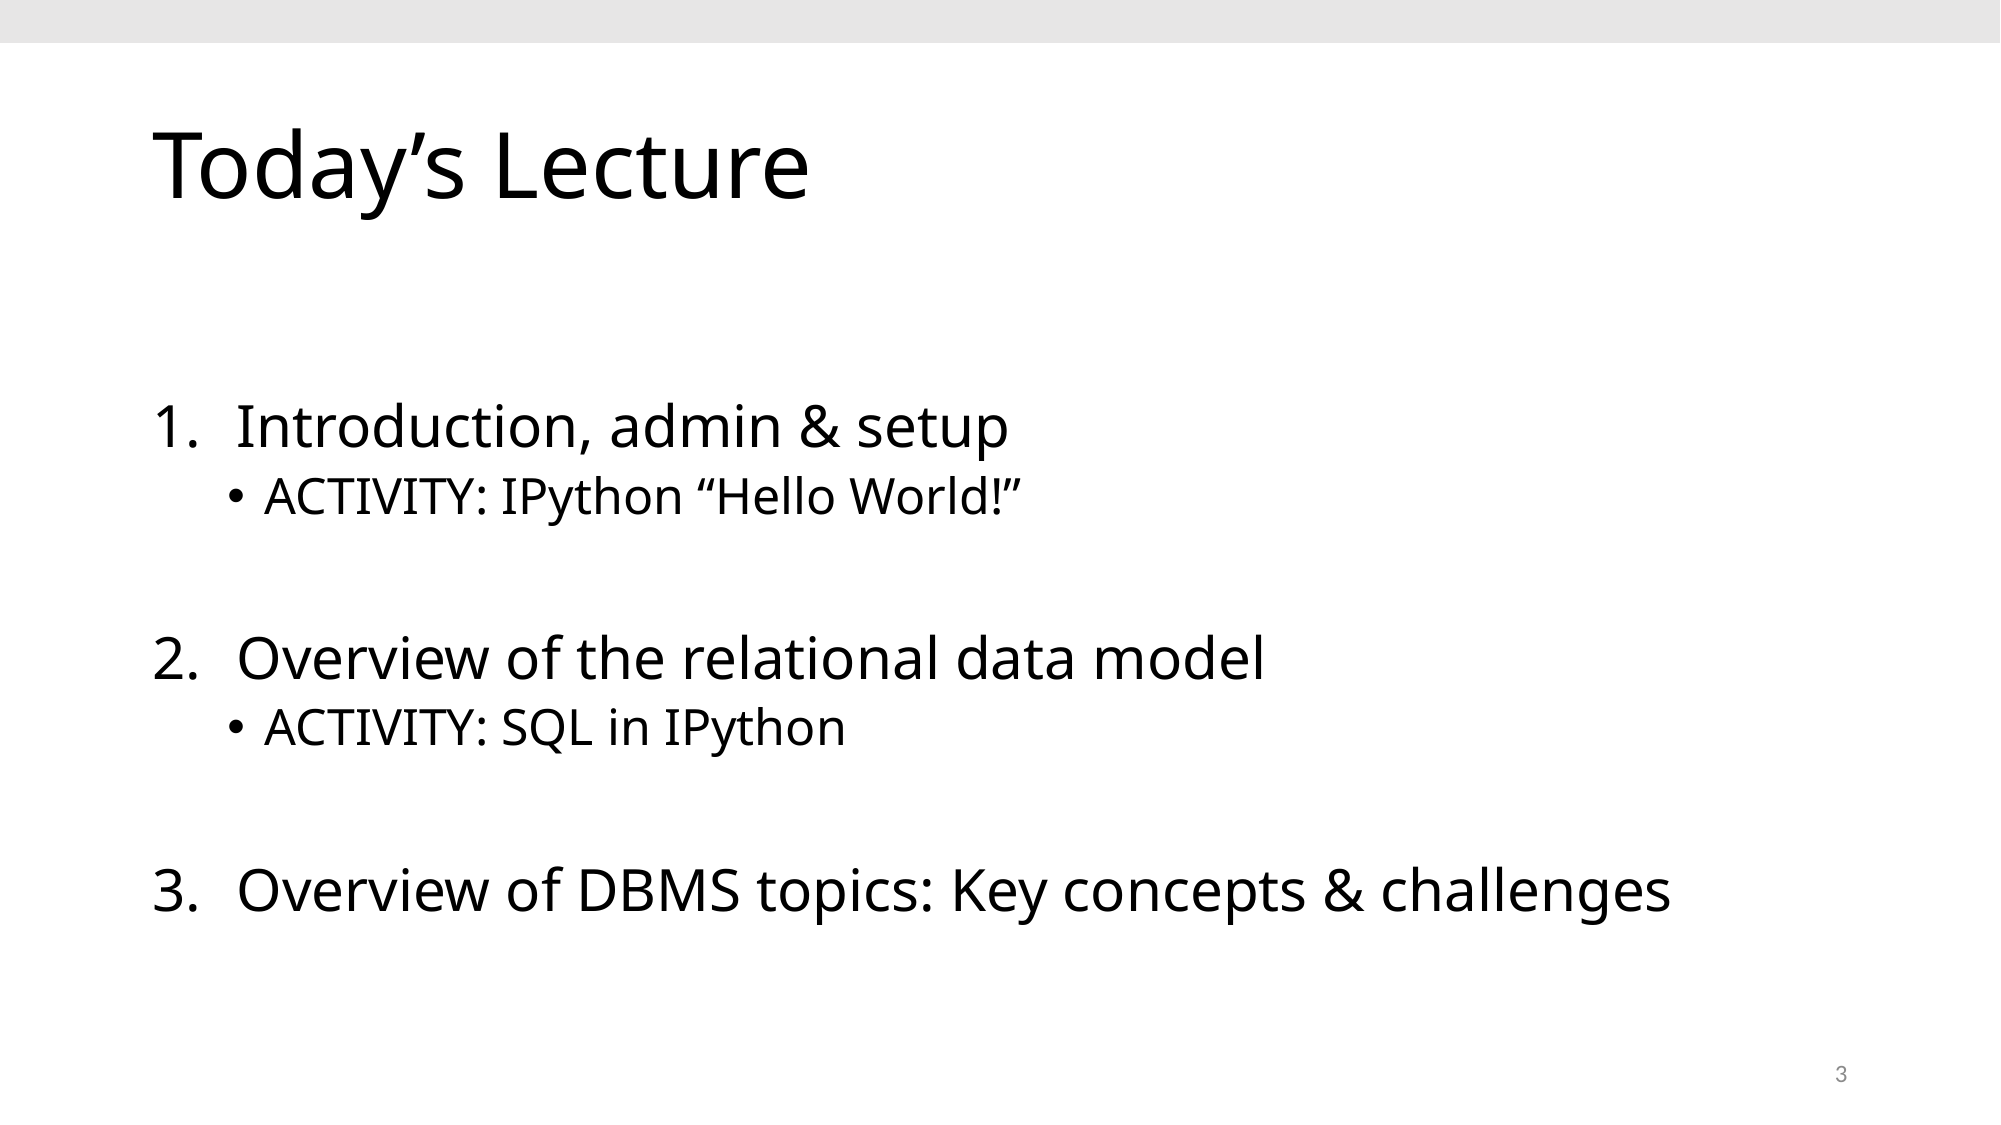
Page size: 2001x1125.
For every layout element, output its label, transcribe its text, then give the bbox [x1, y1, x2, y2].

text_box [0, 0, 2000, 44]
title Today’s Lecture [137, 59, 1863, 278]
list Introduction, admin & setup ACTIVITY: IPython “Hello World!” Overview of the relational data model ACTIVITY: SQL in IPython Overview of DBMS topics: Key concepts & challenges [137, 299, 1863, 1014]
slide_number 3 [1412, 1042, 1863, 1103]
